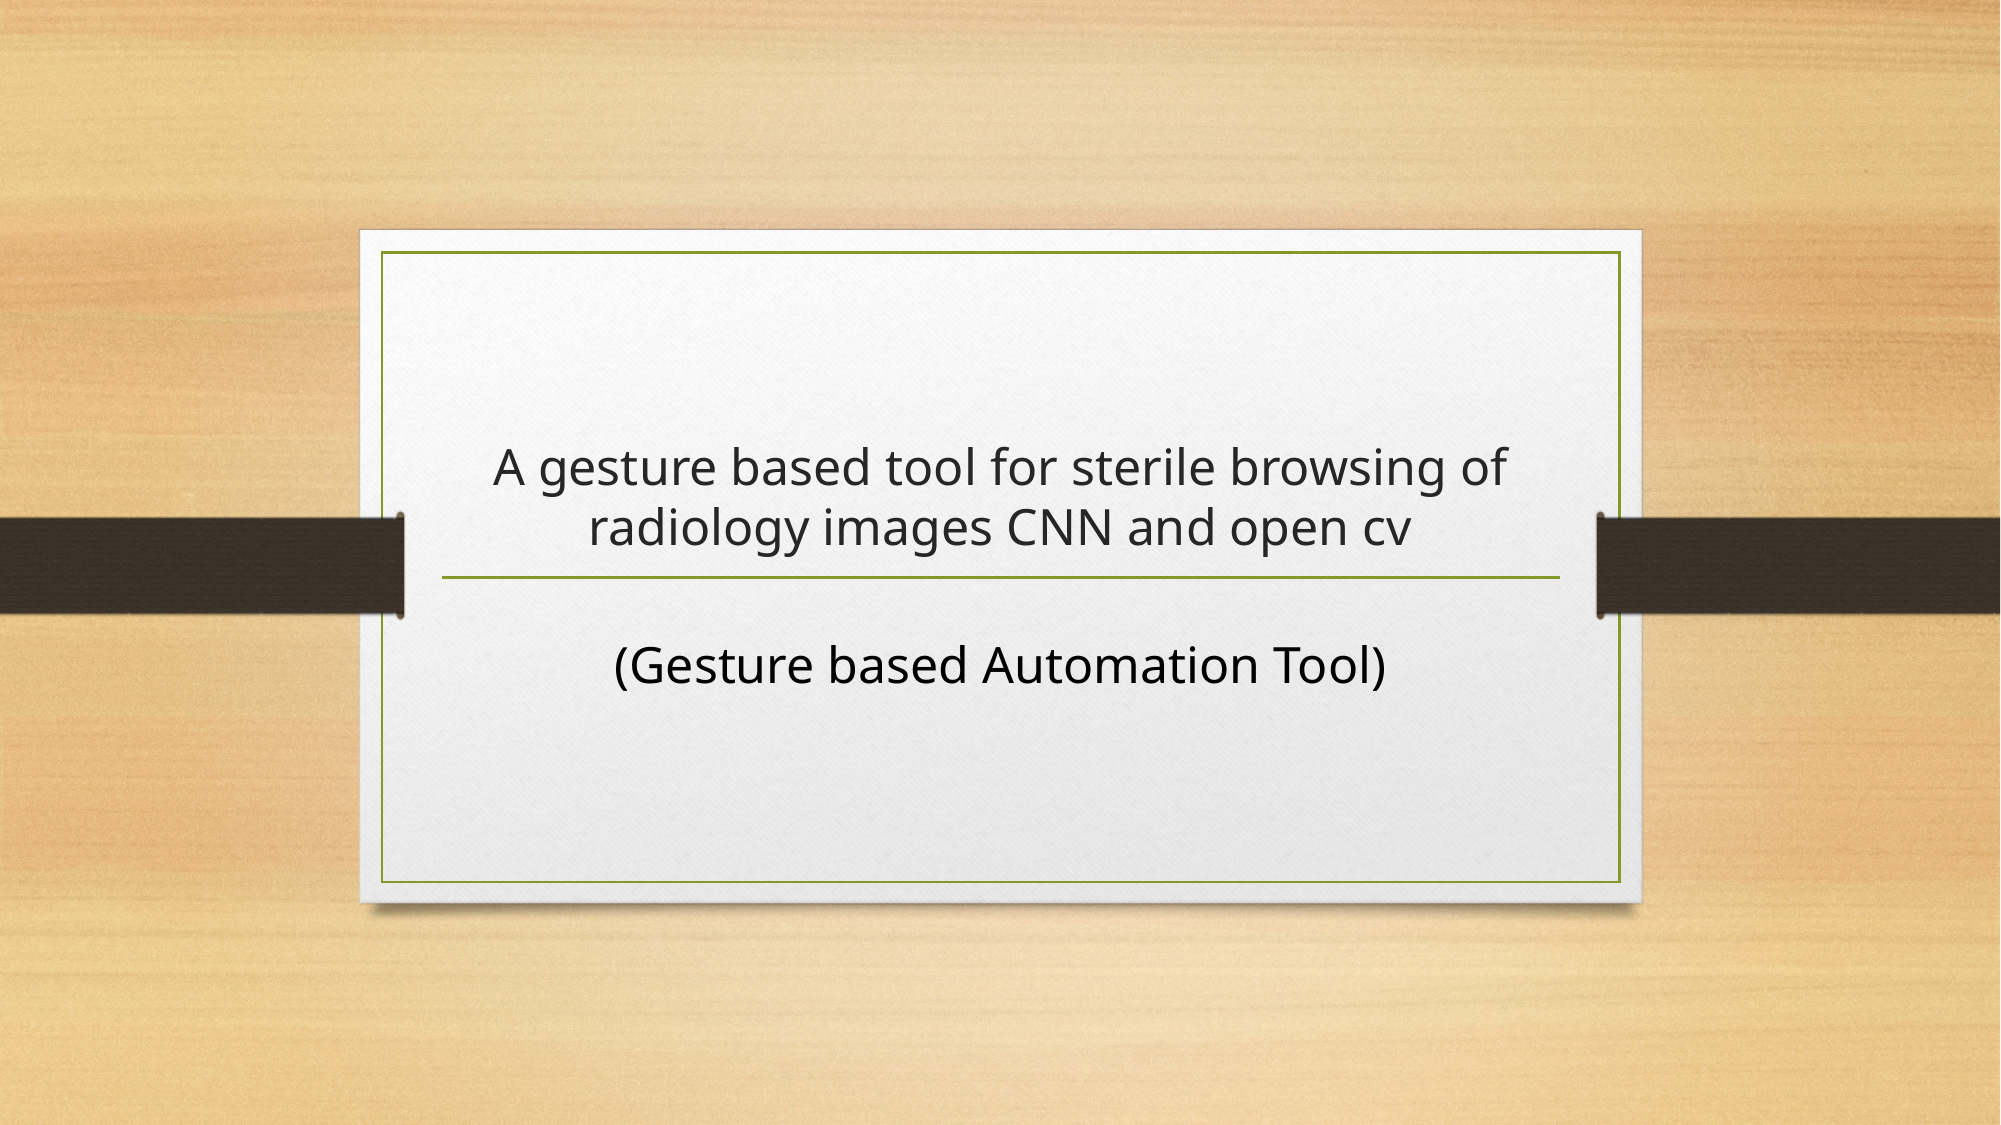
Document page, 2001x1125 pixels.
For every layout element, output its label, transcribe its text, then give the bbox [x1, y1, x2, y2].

subtitle (Gesture based Automation Tool) [441, 626, 1560, 791]
title A gesture based tool for sterile browsing of radiology images CNN and open cv [441, 327, 1560, 563]
picture [0, 0, 2001, 1125]
